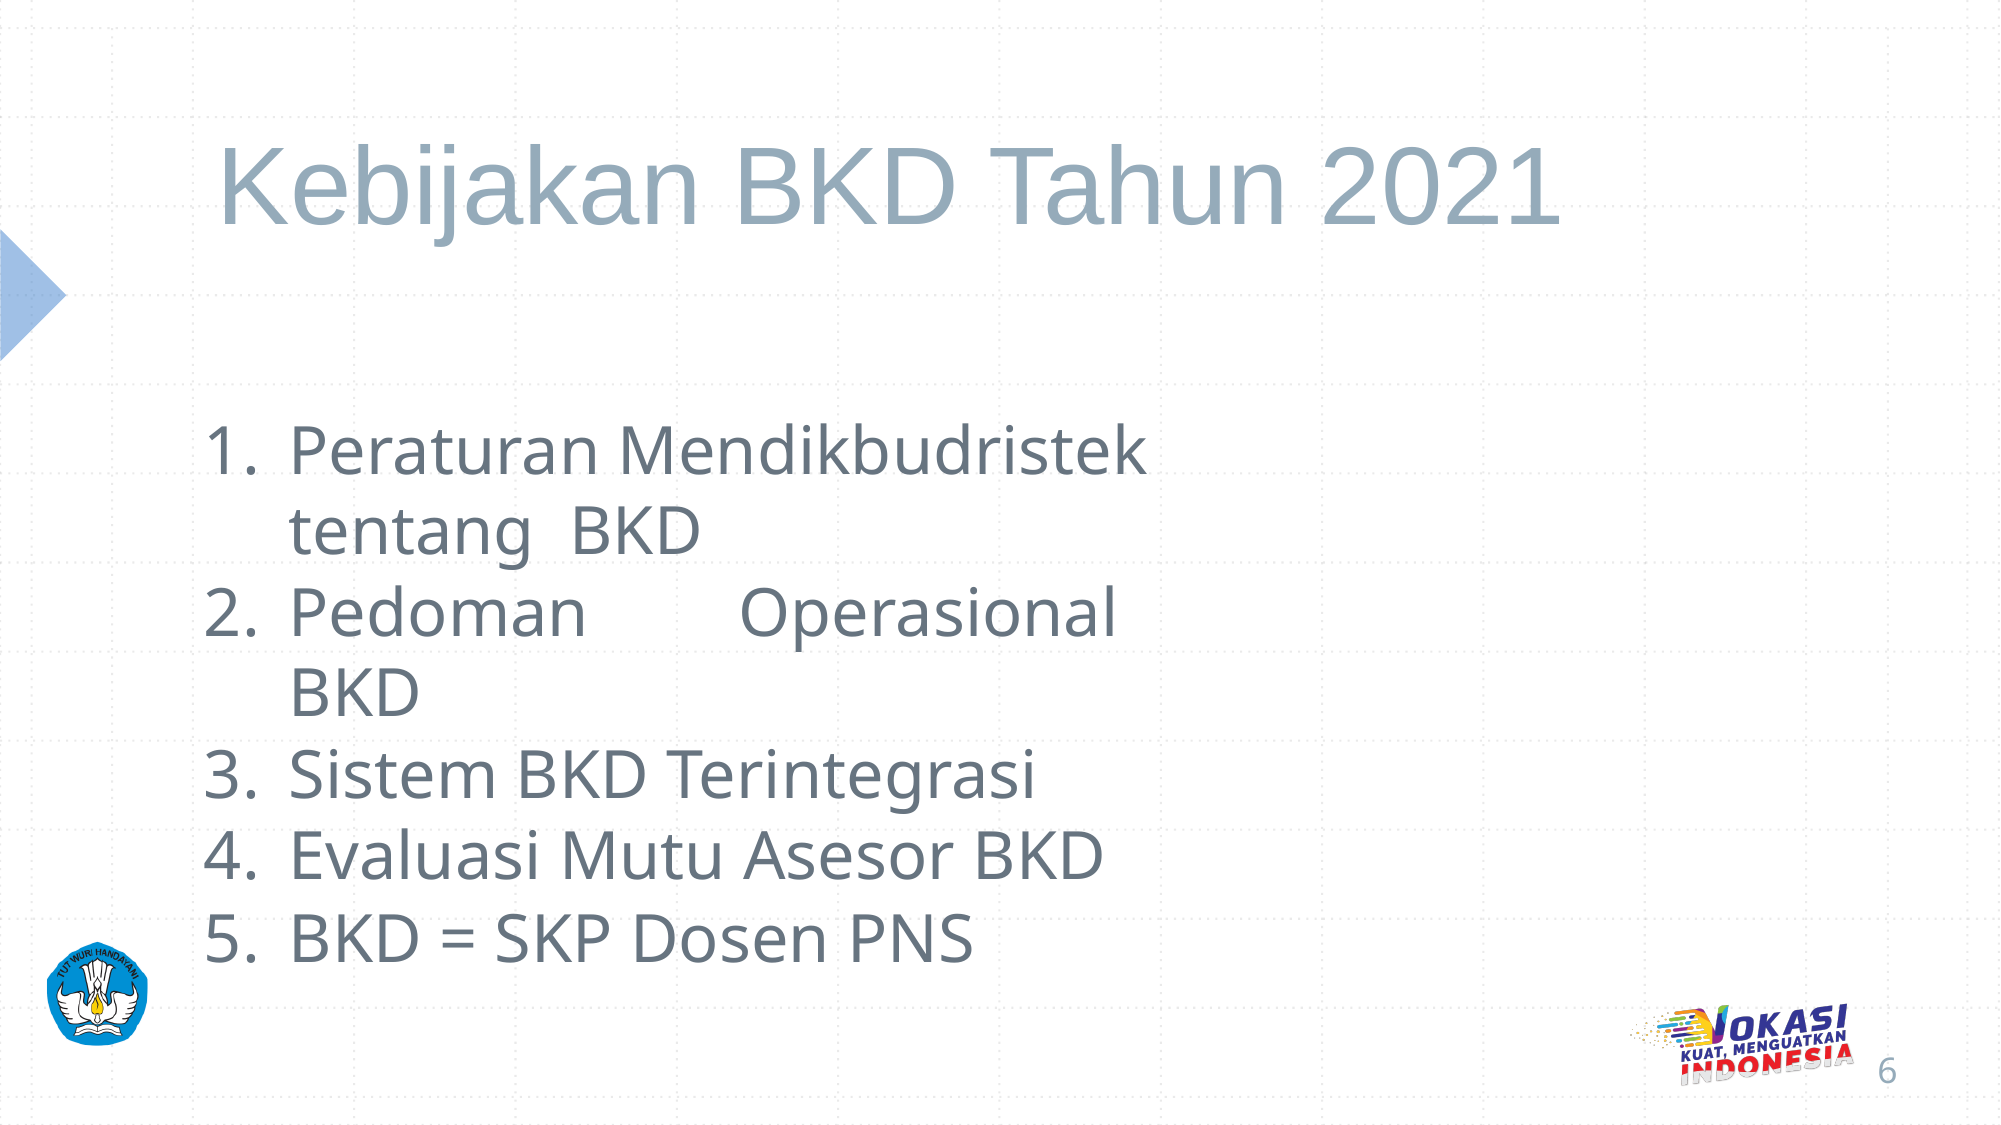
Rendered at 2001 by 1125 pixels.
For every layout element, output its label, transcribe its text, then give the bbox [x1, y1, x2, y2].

picture [1544, 927, 1942, 1125]
text_box [46, 941, 148, 1046]
title Kebijakan BKD Tahun 2021 [214, 56, 1654, 247]
text_box Peraturan Mendikbudristek tentang BKD Pedoman Operasional BKD Sistem BKD Terintegrasi Evaluasi Mutu Asesor BKD BKD = SKP Dosen PNS [201, 405, 1251, 976]
